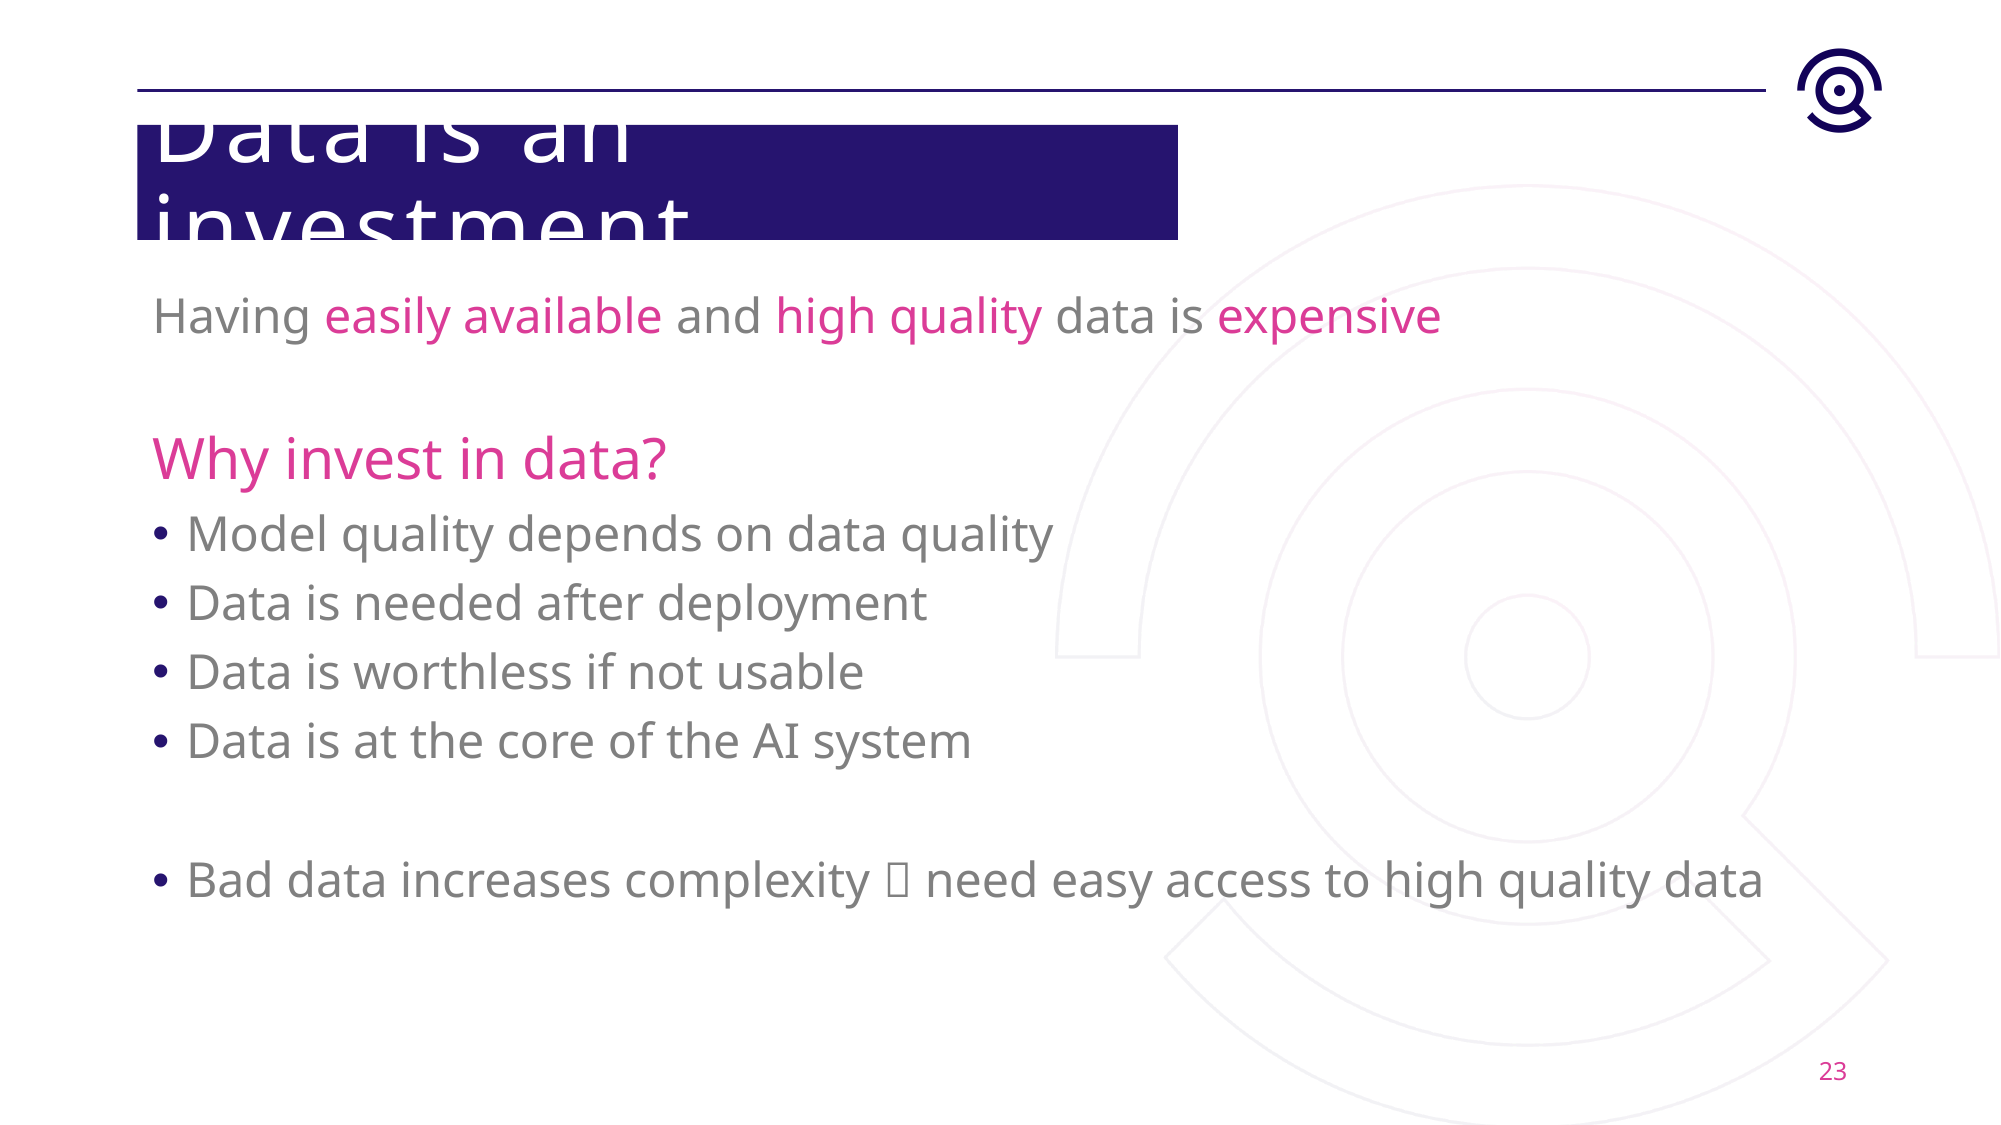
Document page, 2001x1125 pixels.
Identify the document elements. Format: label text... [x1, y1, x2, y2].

list Having easily available and high quality data is expensive Why invest in data? Model quality depends on data quality Data is needed after deployment Data is worthless if not usable Data is at the core of the AI system Bad data increases complexity  need easy access to high quality data [137, 284, 1837, 999]
title Data is an investment [137, 124, 1178, 240]
slide_number 23 [1412, 1042, 1863, 1103]
